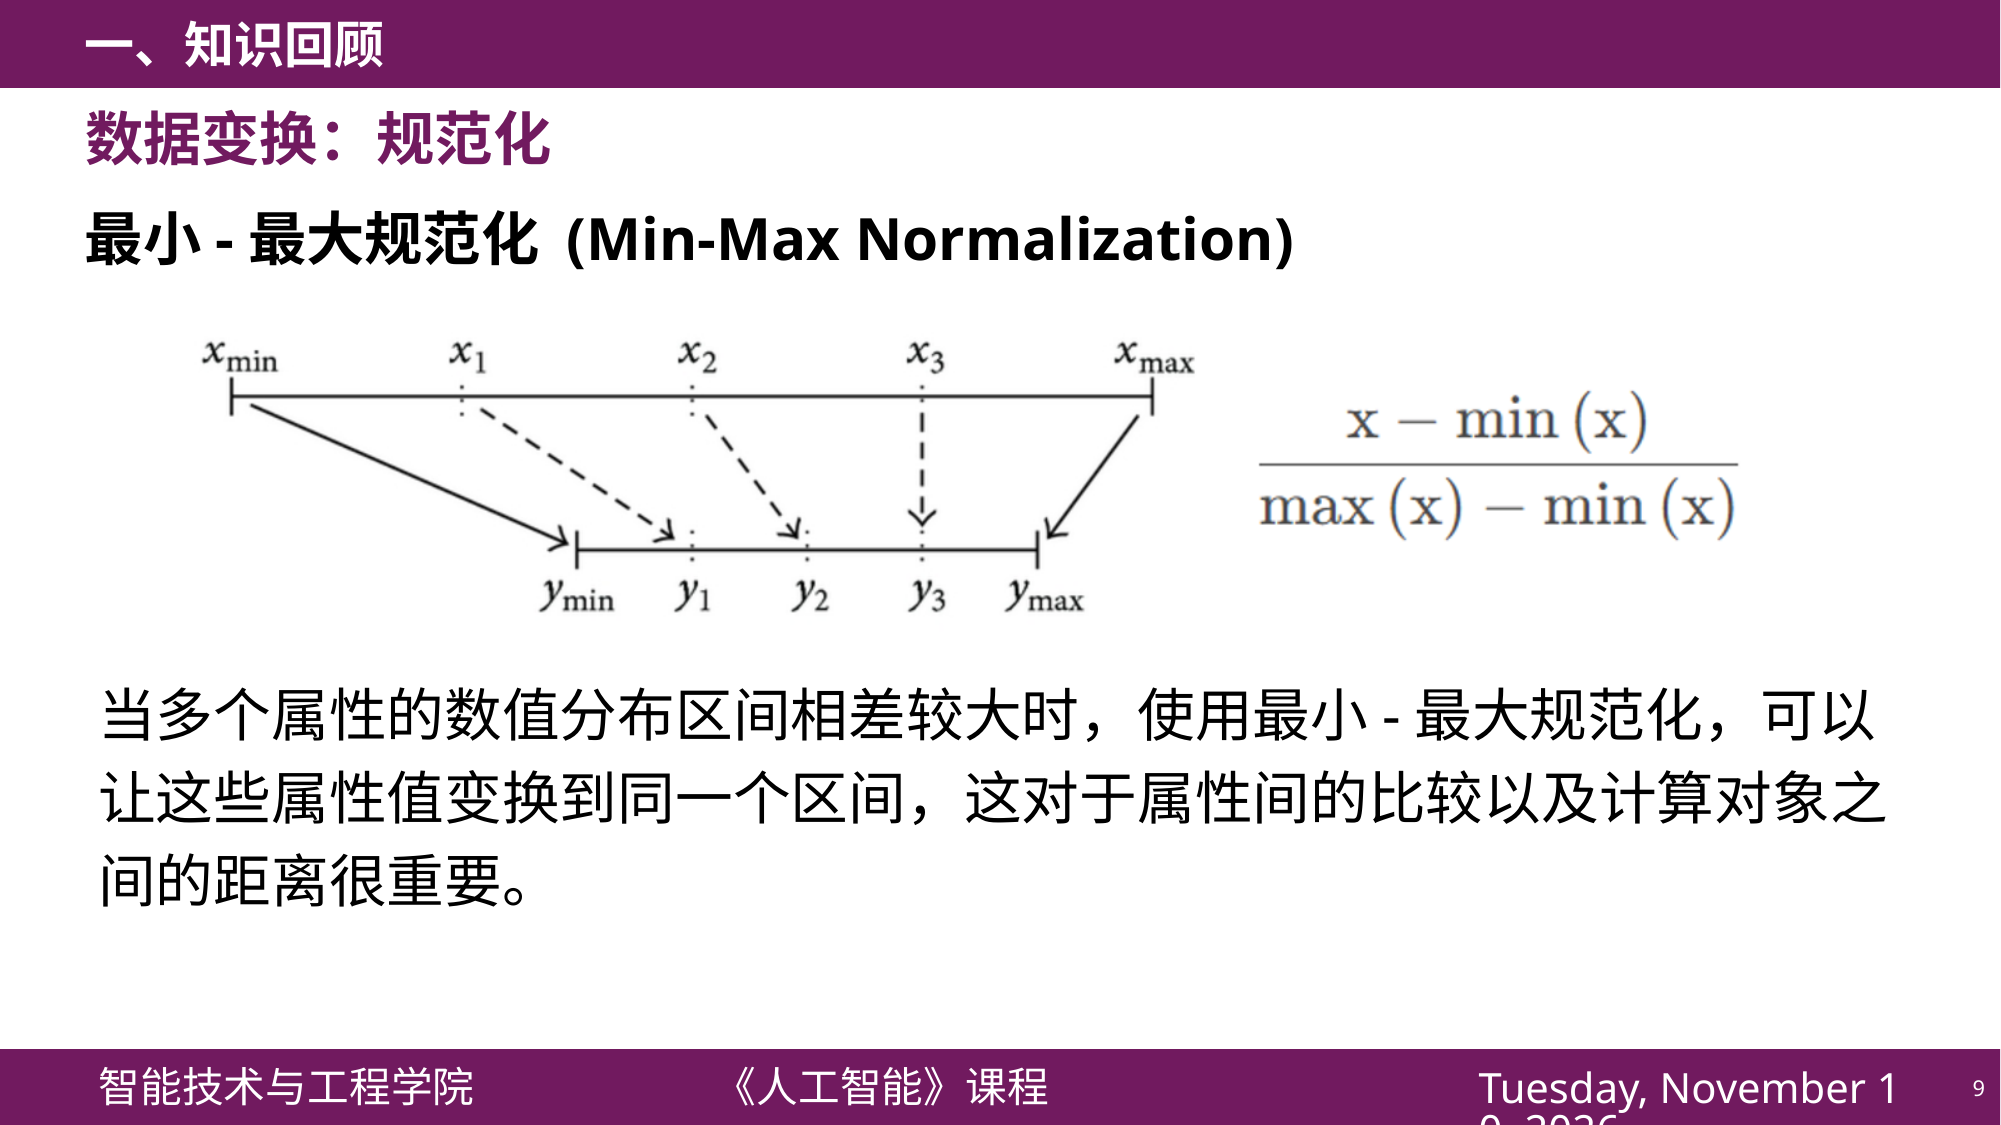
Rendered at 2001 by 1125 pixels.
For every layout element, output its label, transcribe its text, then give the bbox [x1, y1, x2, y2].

picture [166, 290, 1230, 658]
text_box 数据变换：规范化 [70, 94, 567, 180]
title 最小-最大规范化 (Min-Max Normalization) [69, 180, 1795, 291]
text_box 当多个属性的数值分布区间相差较大时，使用最小-最大规范化，可以让这些属性值变换到同一个区间，这对于属性间的比较以及计算对象之间的距离很重要。 [83, 657, 1917, 922]
slide_number 9 [1784, 1059, 2000, 1120]
picture [1258, 332, 1793, 616]
